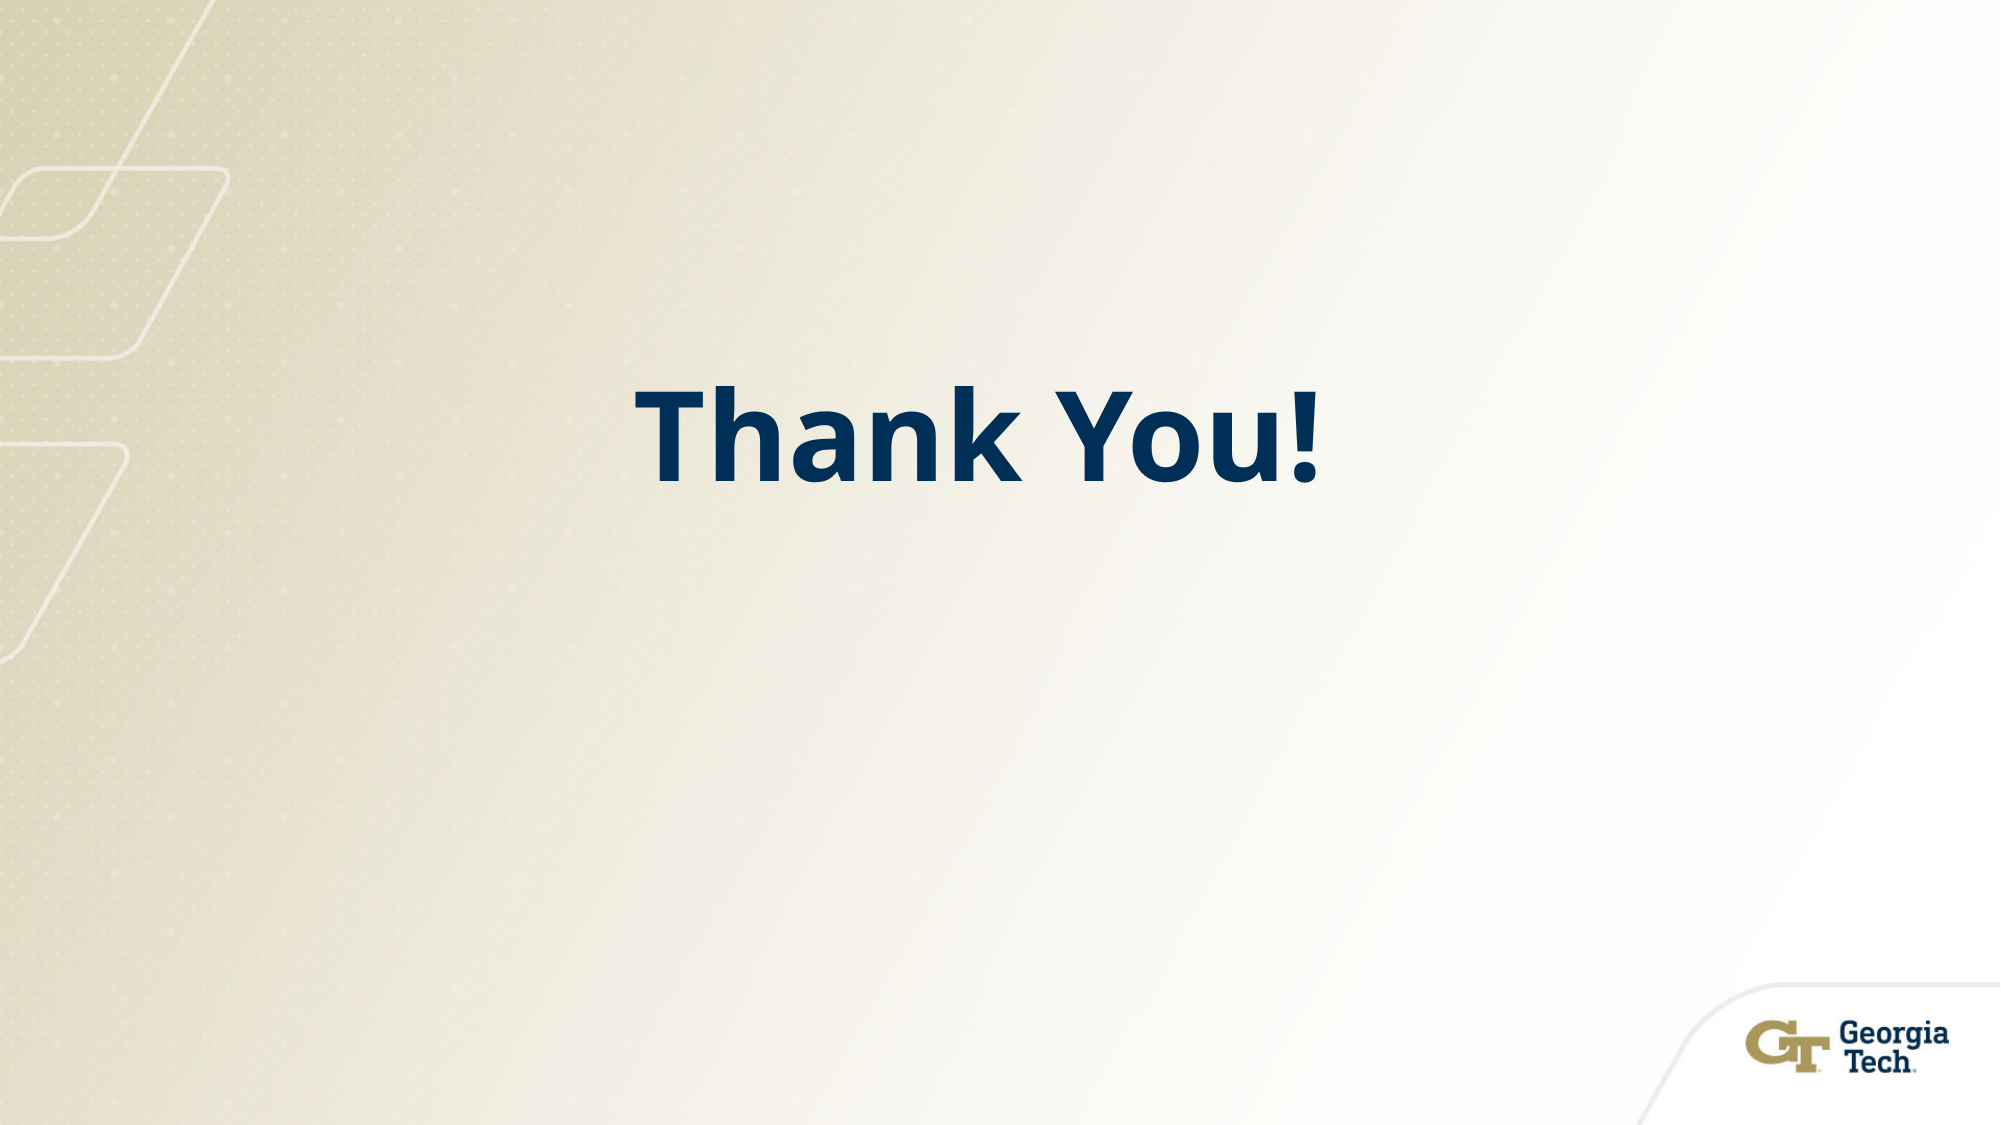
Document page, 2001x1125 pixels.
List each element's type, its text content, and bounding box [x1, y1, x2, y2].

picture [0, 0, 2001, 1125]
title Thank You! [516, 261, 1441, 602]
